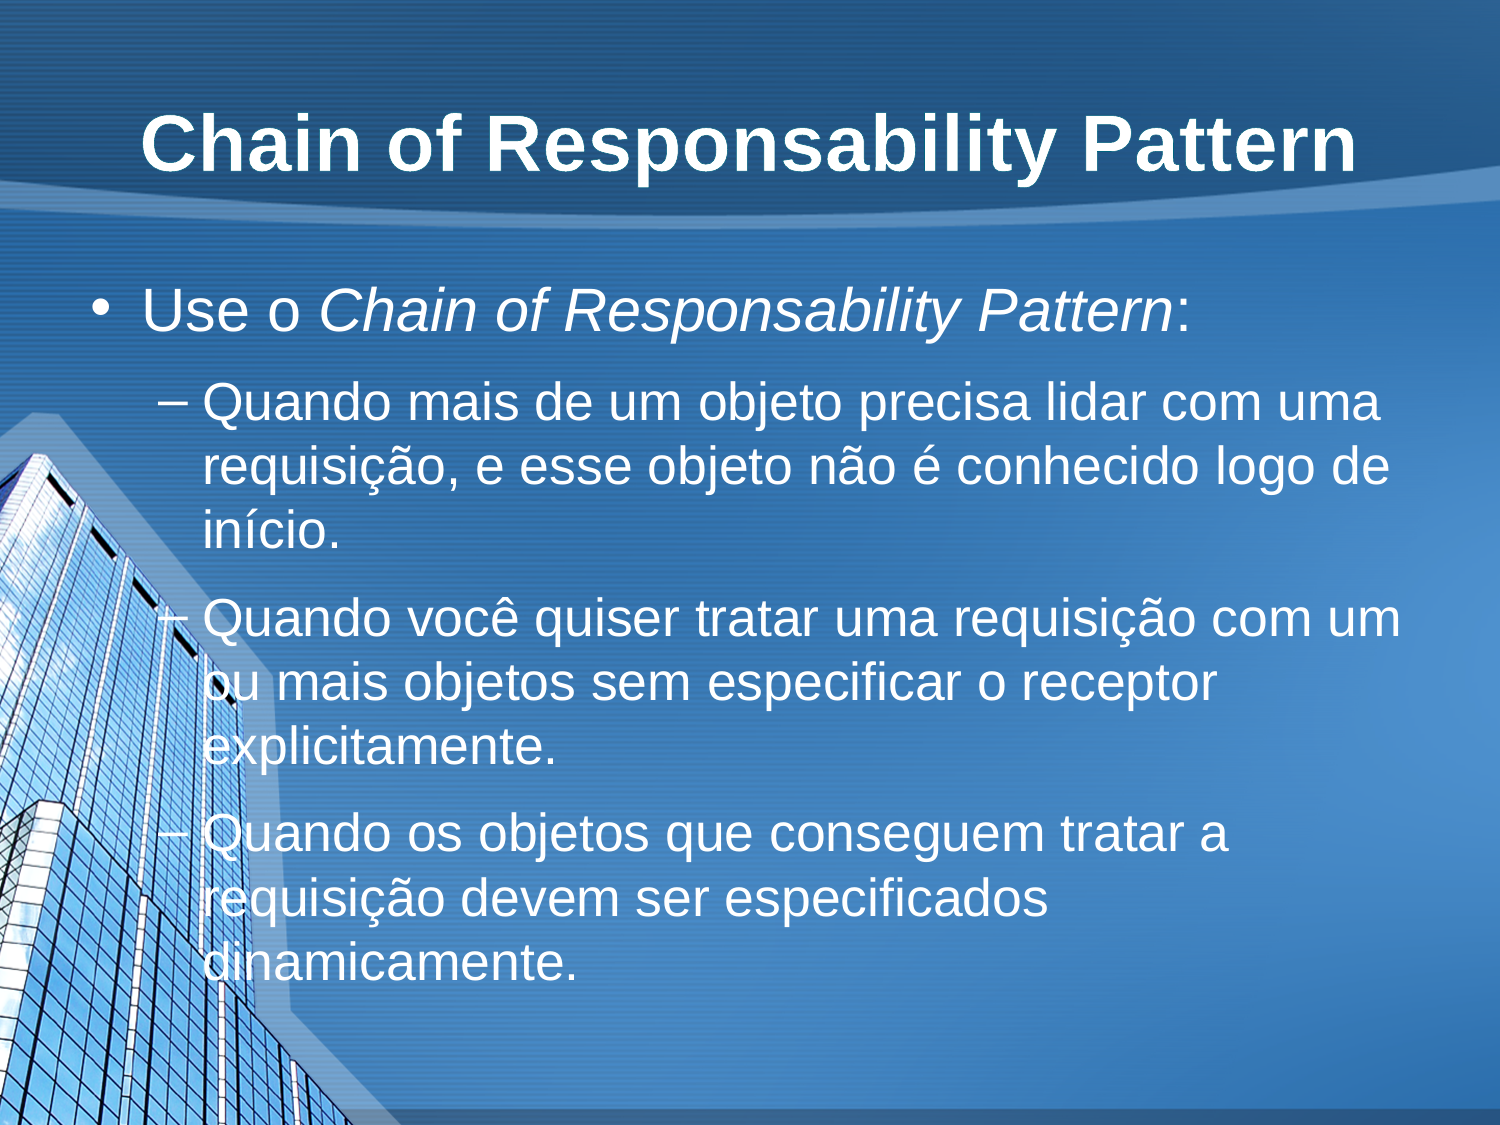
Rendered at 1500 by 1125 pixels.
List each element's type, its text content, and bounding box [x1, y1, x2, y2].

title Chain of Responsability Pattern [75, 45, 1425, 233]
list Use o Chain of Responsability Pattern: Quando mais de um objeto precisa lidar com uma requisição, e esse objeto não é conhecido logo de início. Quando você quiser tratar uma requisição com um ou mais objetos sem especificar o receptor explicitamente. Quando os objetos que conseguem tratar a requisição devem ser especificados dinamicamente. [75, 262, 1425, 1005]
picture [0, 0, 1500, 1125]
